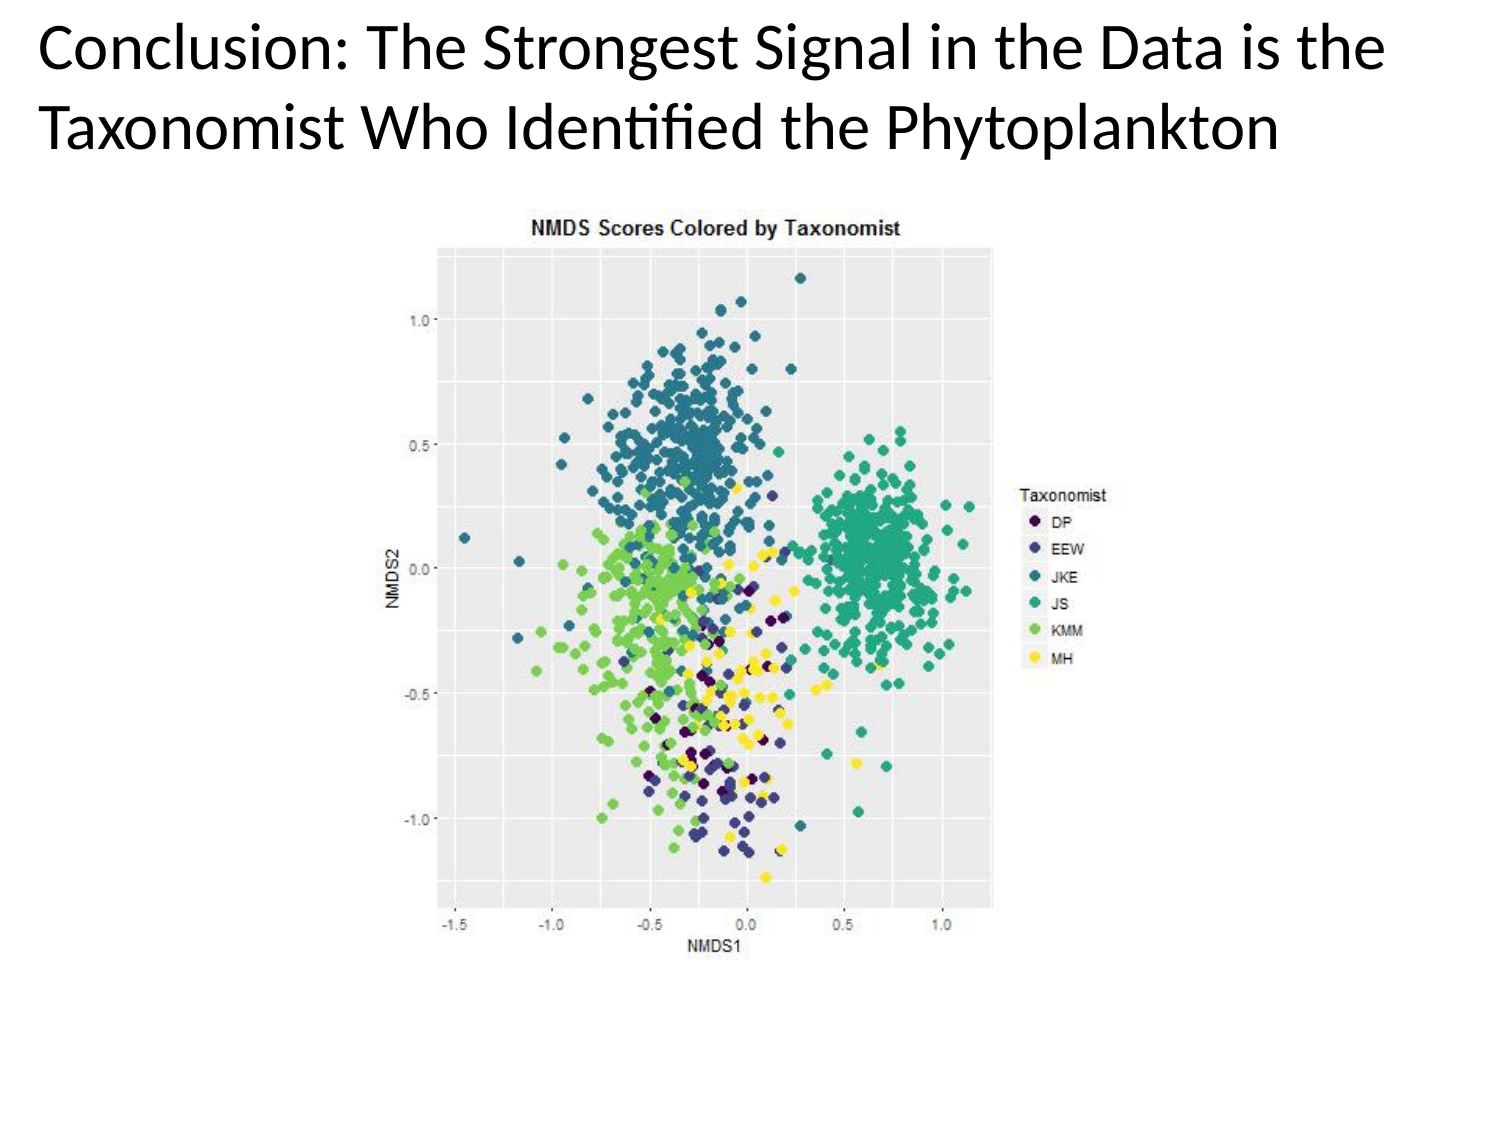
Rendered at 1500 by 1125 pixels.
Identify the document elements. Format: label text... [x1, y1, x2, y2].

picture [374, 209, 1125, 960]
text_box Conclusion: The Strongest Signal in the Data is the Taxonomist Who Identified the Phytoplankton [38, 2, 1462, 188]
